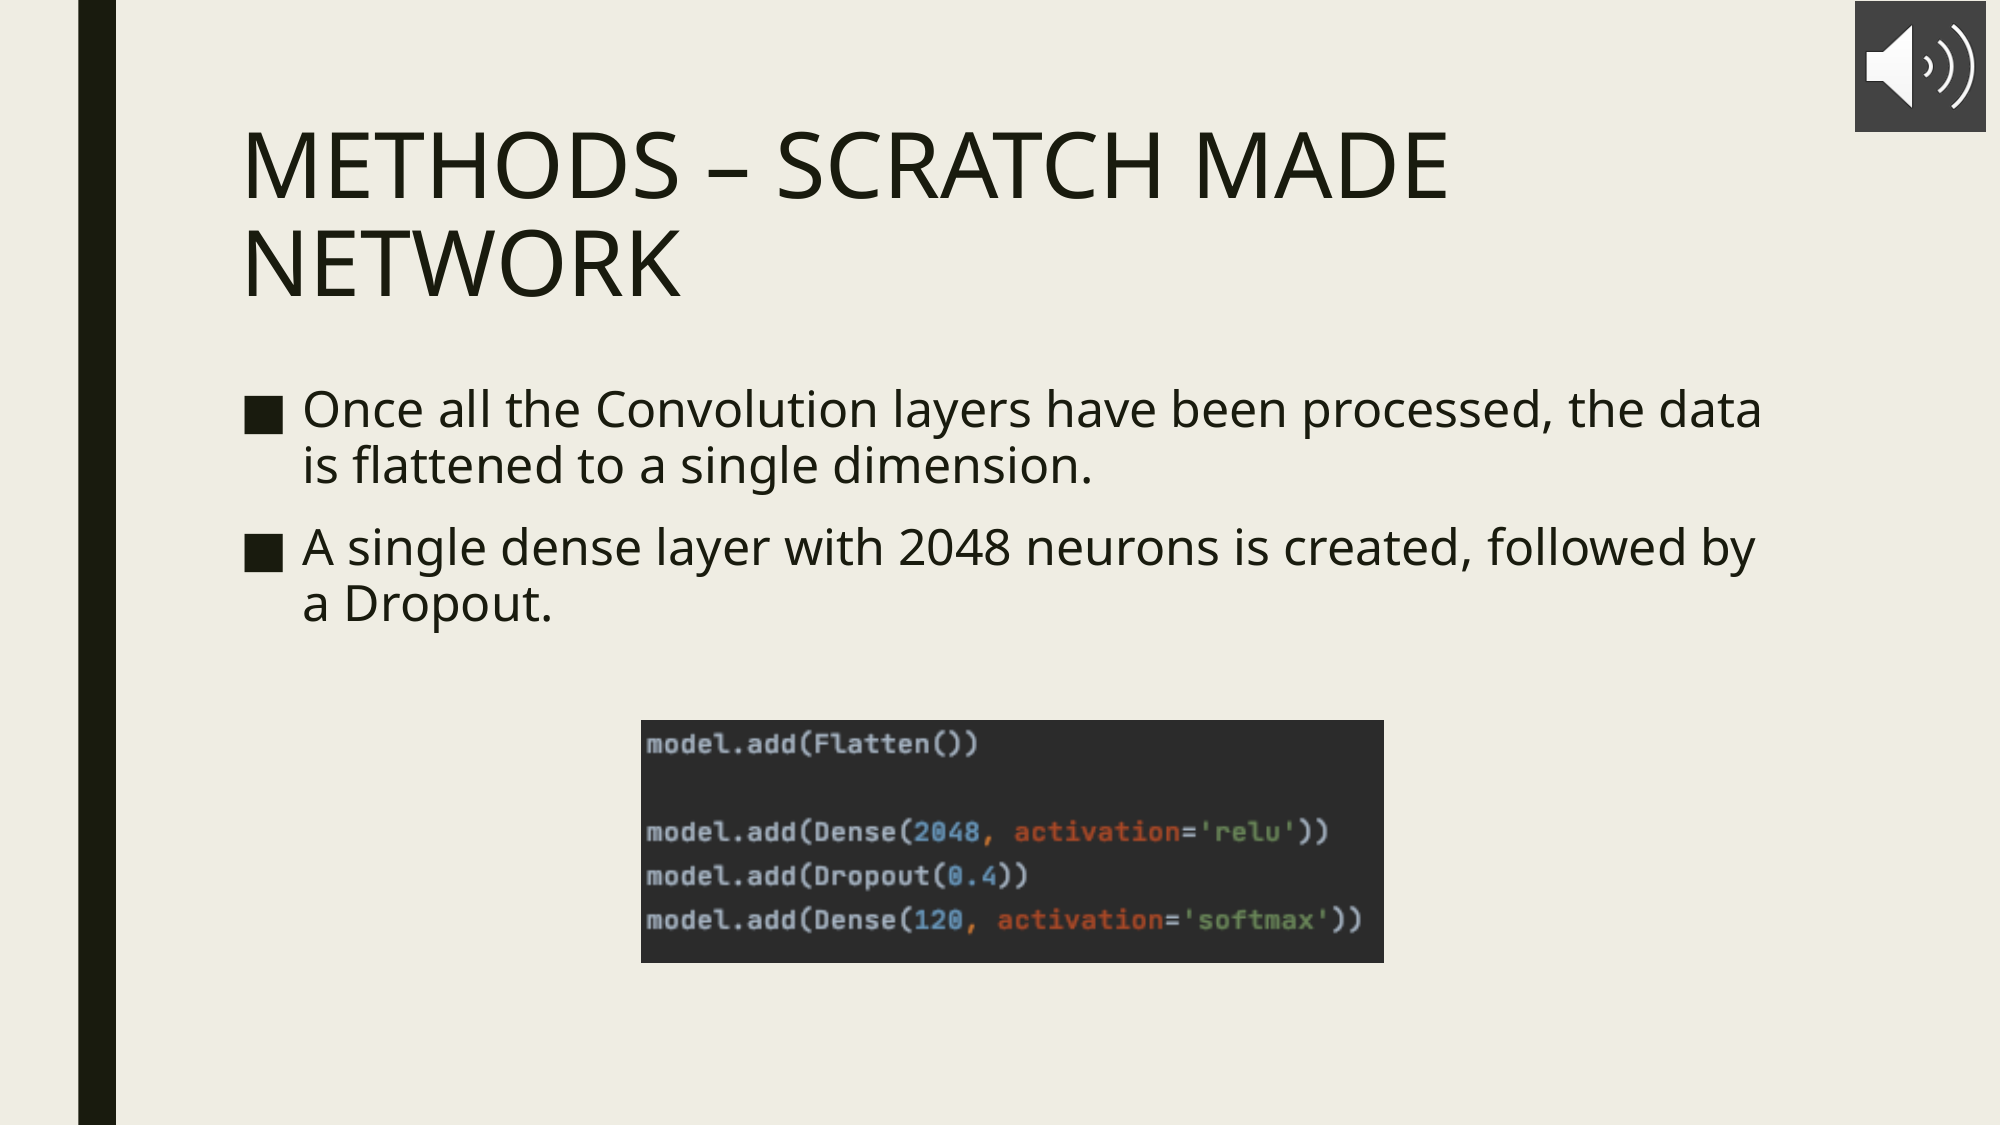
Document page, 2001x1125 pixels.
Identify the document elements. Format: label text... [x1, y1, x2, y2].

list Once all the Convolution layers have been processed, the data is flattened to a single dimension. A single dense layer with 2048 neurons is created, followed by a Dropout. [225, 375, 1800, 963]
picture [641, 720, 1384, 963]
picture [1853, 0, 1988, 134]
title METHODS – SCRATCH MADE NETWORK [225, 112, 1800, 357]
